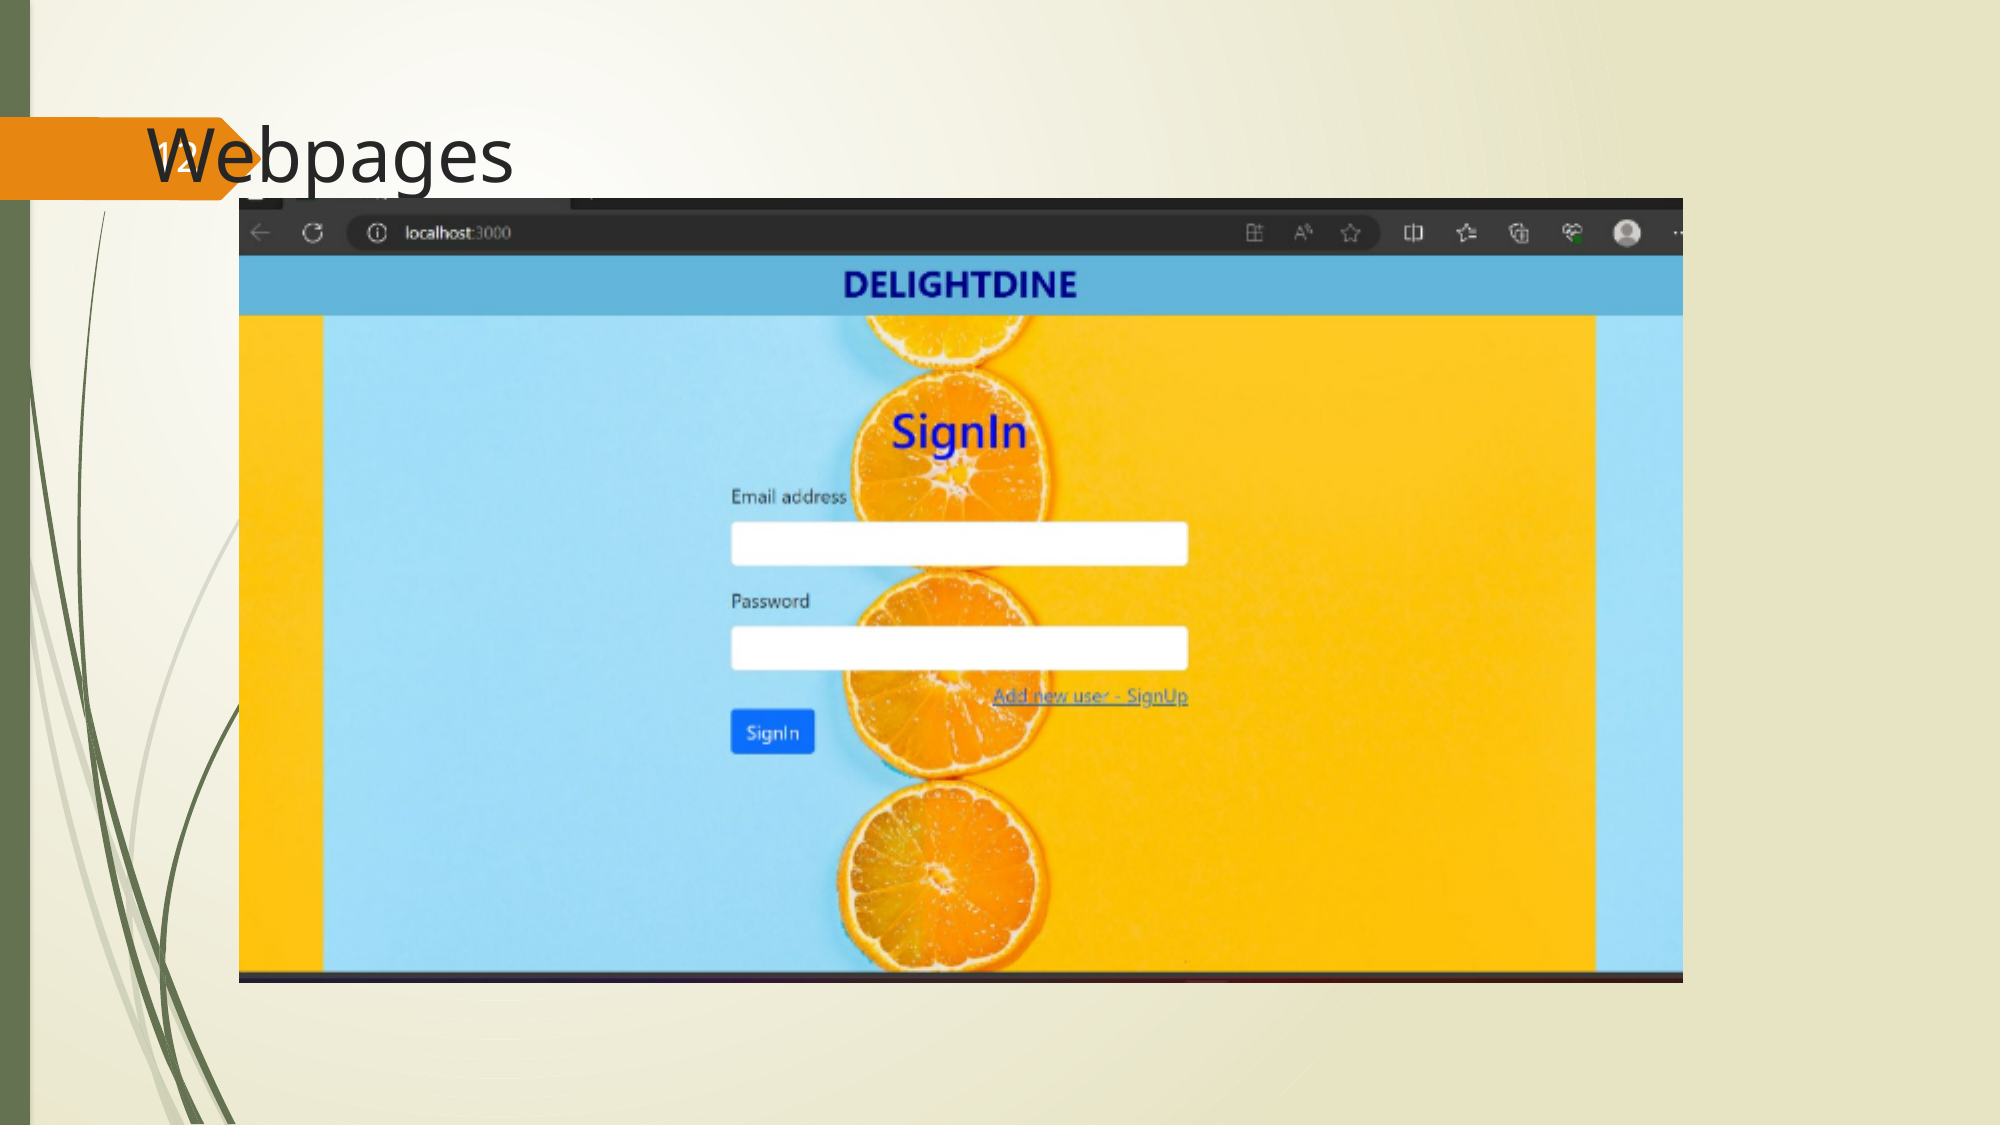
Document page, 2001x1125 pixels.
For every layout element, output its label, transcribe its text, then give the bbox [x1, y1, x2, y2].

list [239, 198, 1683, 983]
title Webpages [131, 99, 1882, 273]
slide_number 12 [87, 129, 216, 190]
